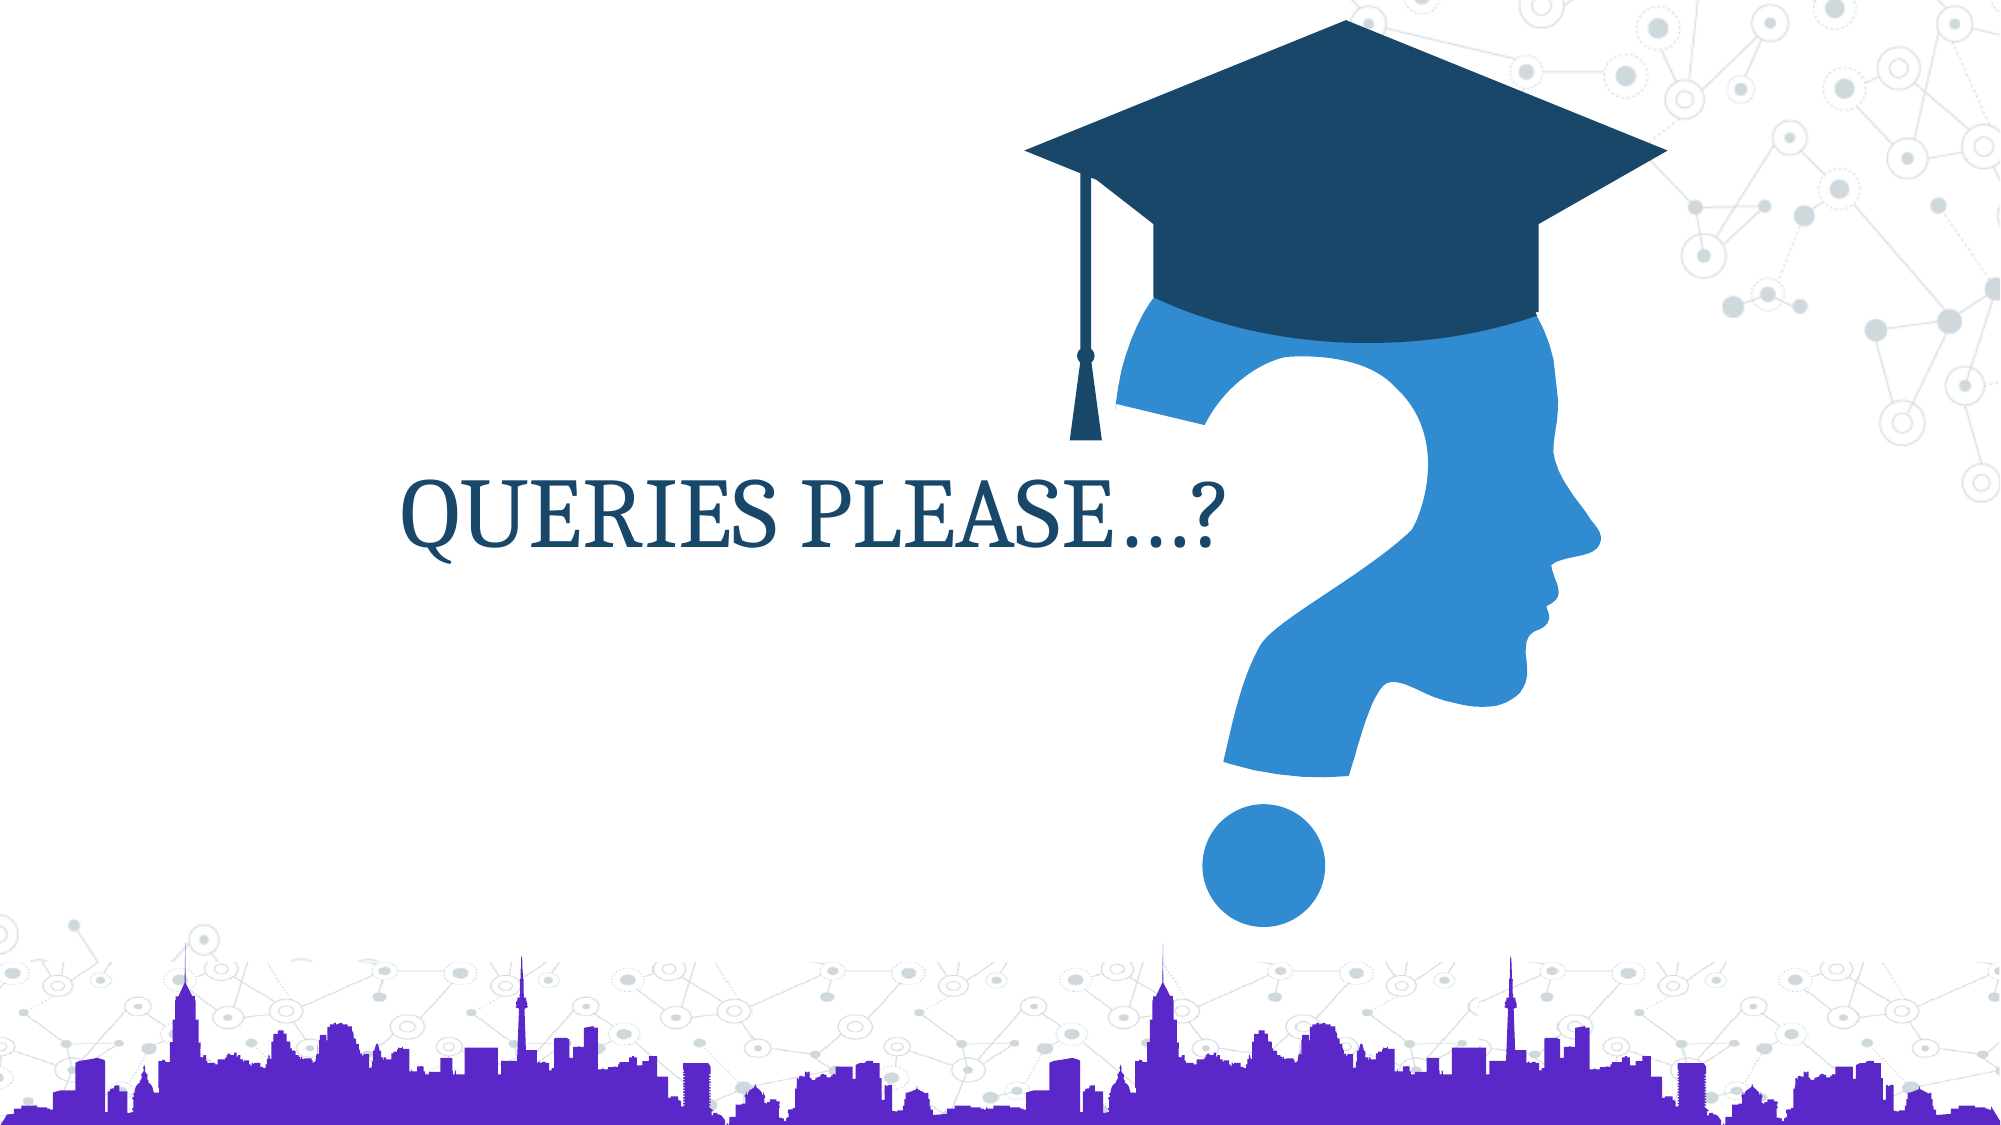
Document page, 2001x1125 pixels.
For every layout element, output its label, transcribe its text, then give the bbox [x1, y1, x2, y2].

text_box QUERIES PLEASE…? [385, 440, 1019, 563]
picture [0, 0, 2001, 1124]
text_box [1024, 19, 1668, 936]
